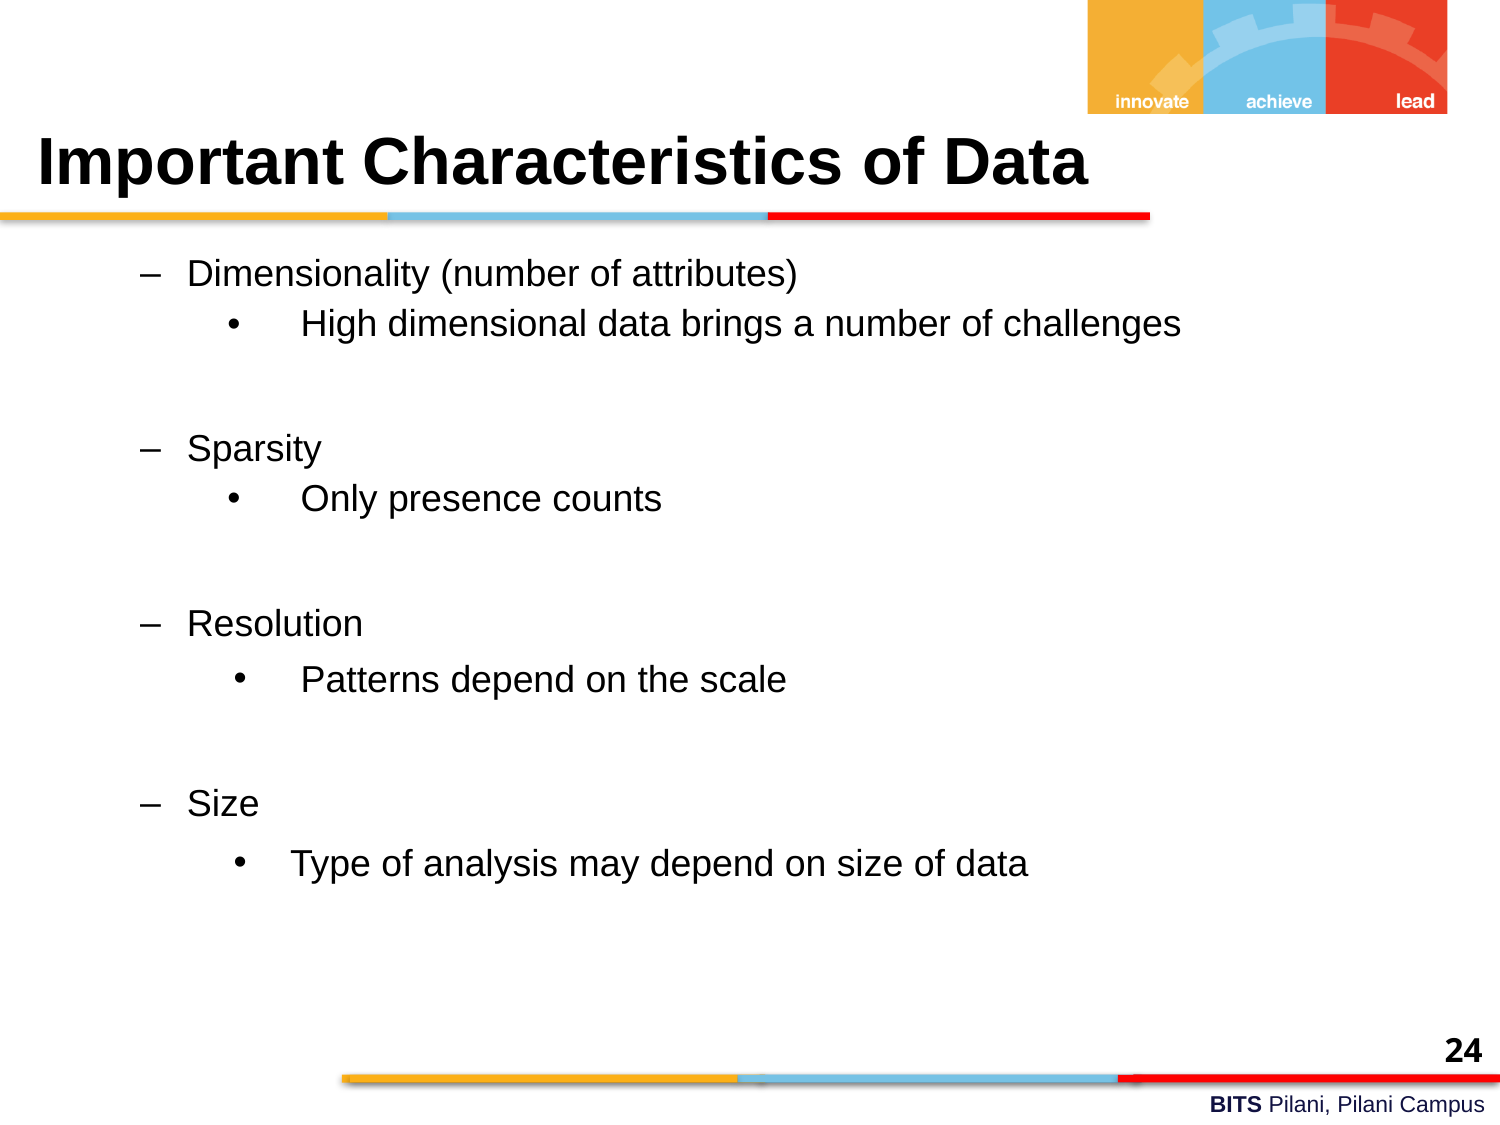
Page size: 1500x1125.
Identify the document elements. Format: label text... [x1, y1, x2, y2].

list Dimensionality (number of attributes) High dimensional data brings a number of challenges Sparsity Only presence counts Resolution Patterns depend on the scale Size Type of analysis may depend on size of data [50, 245, 1400, 988]
title Important Characteristics of Data [0, 101, 1268, 214]
picture [1087, 0, 1448, 114]
text_box 24 [1429, 1022, 1500, 1076]
